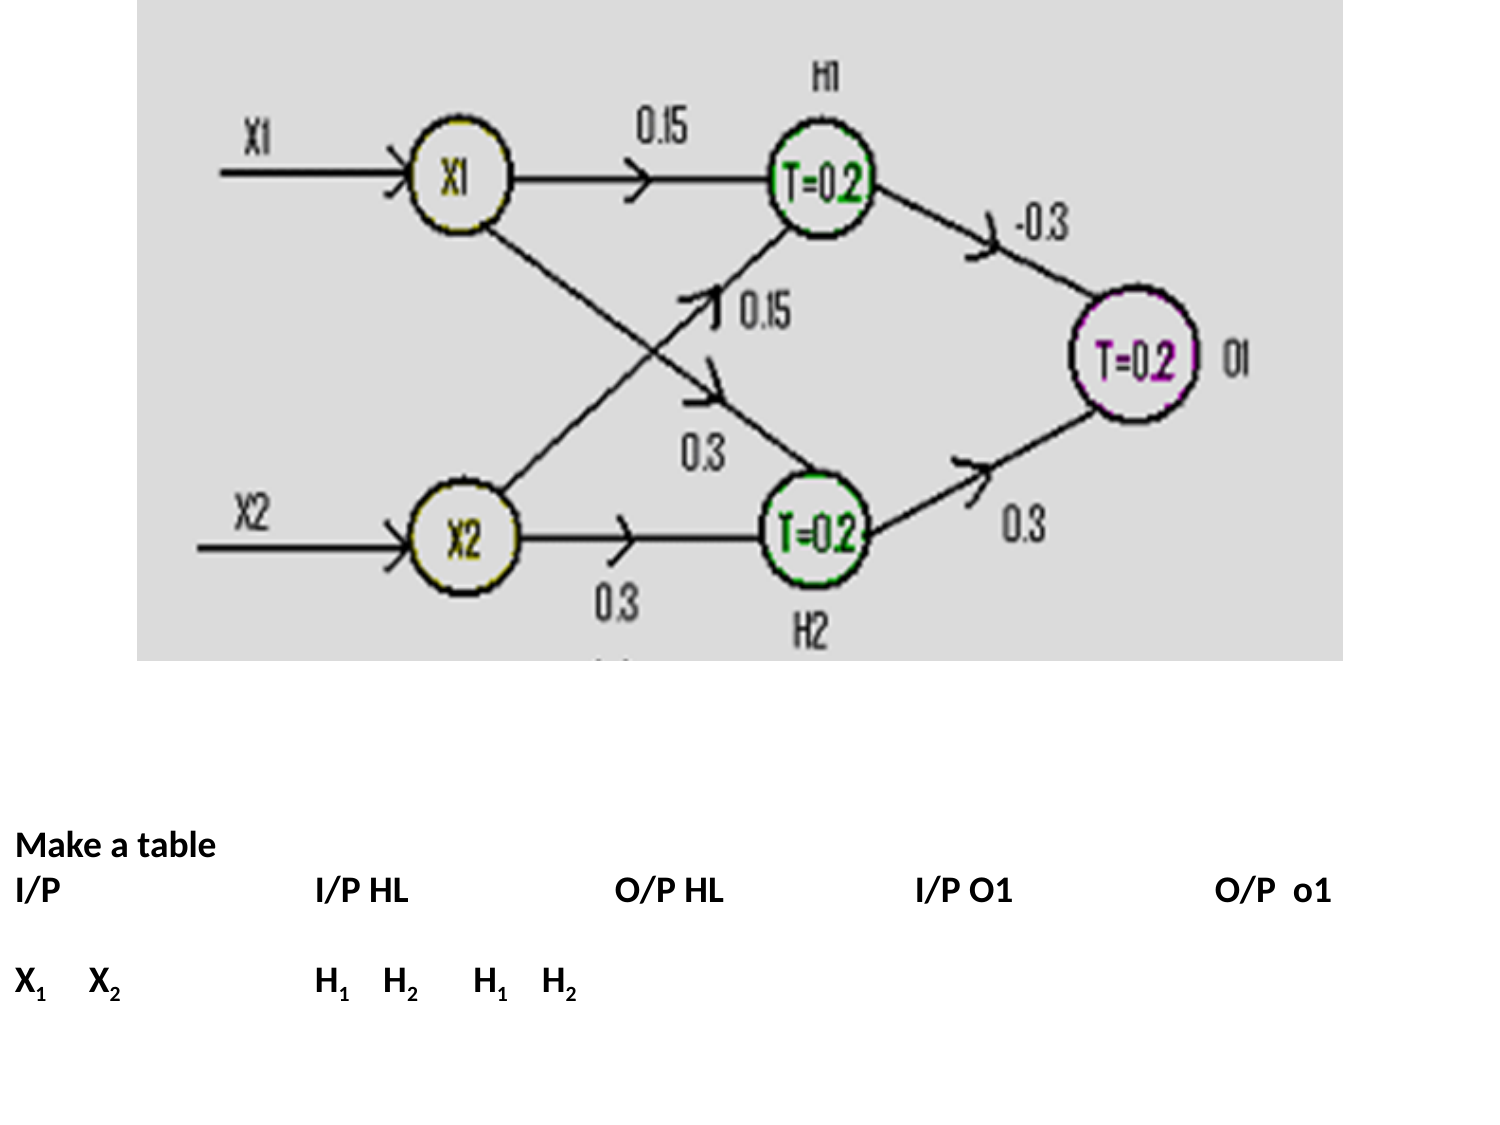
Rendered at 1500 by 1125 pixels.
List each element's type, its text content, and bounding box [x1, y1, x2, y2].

text_box Make a table I/P I/P HL O/P HL I/P O1 O/P o1 X1 X2 H1 H2 H1 H2 [0, 812, 1500, 1014]
picture [137, 0, 1343, 661]
